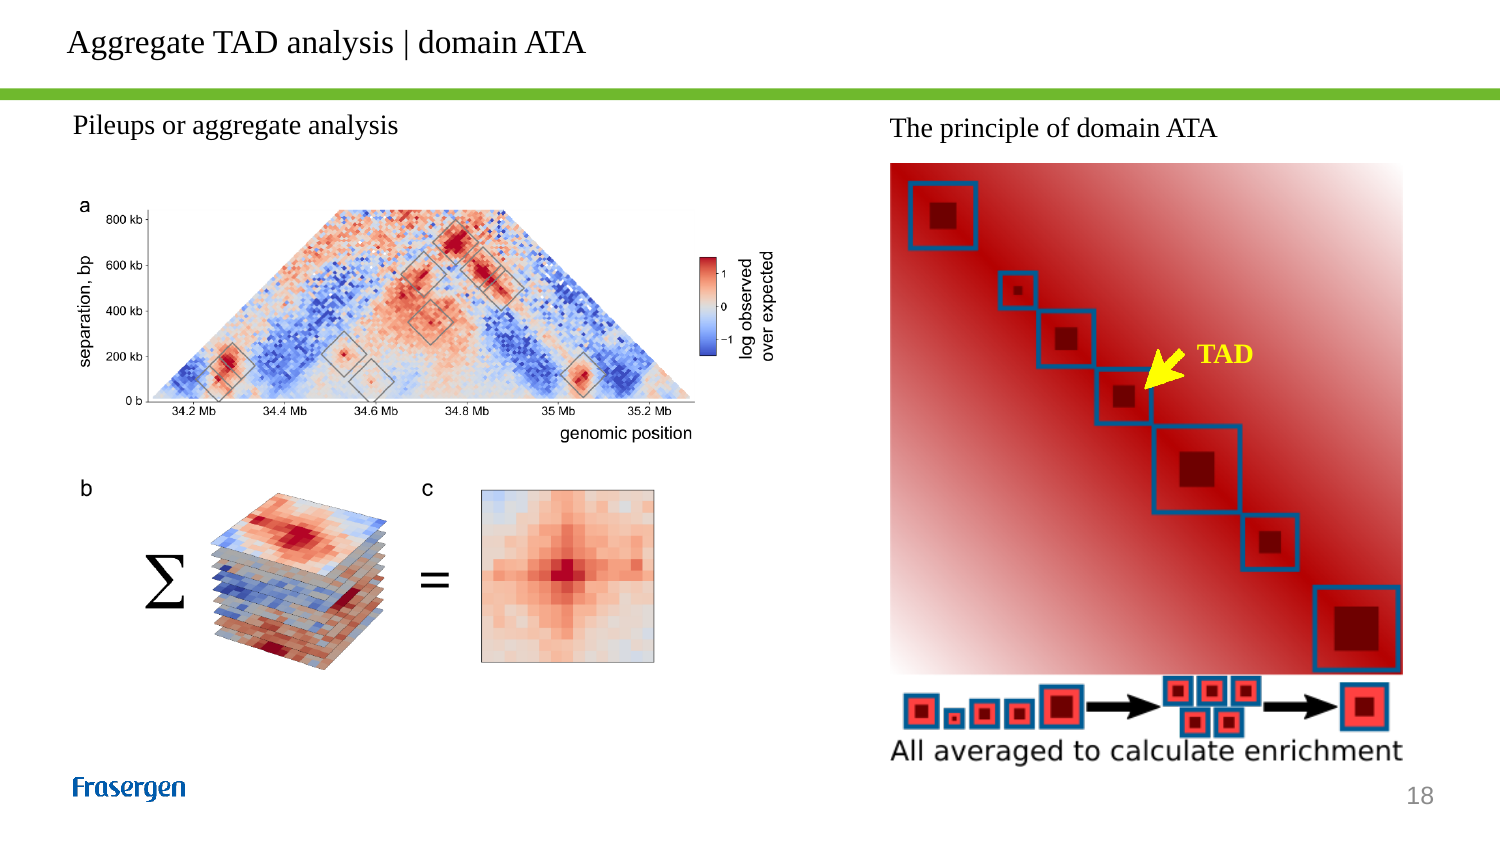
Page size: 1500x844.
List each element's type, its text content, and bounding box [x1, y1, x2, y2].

picture [73, 777, 185, 802]
text_box The principle of domain ATA [874, 102, 1234, 151]
picture [890, 163, 1403, 767]
text_box Aggregate TAD analysis | domain ATA [51, 12, 803, 68]
picture [66, 188, 800, 678]
text_box Pileups or aggregate analysis [58, 98, 422, 148]
